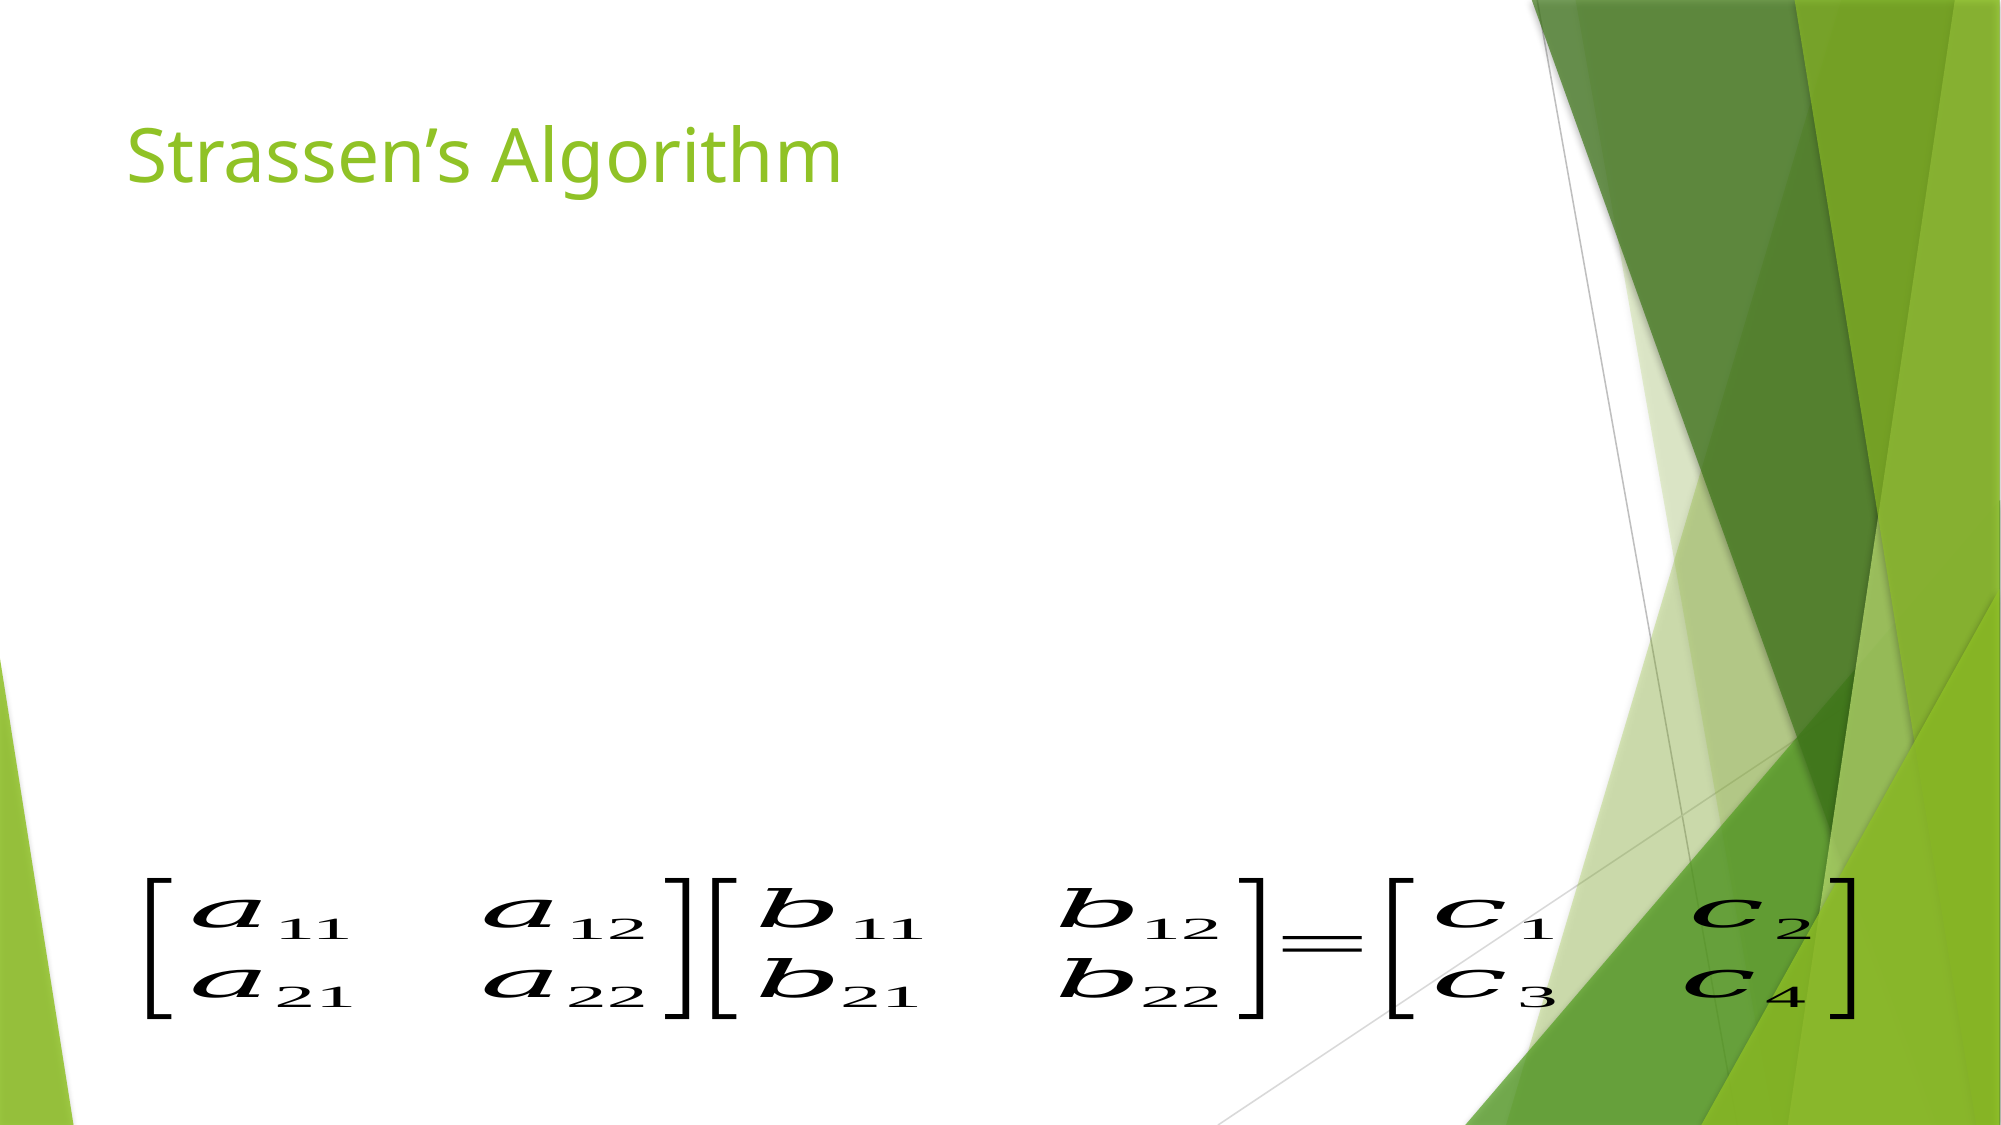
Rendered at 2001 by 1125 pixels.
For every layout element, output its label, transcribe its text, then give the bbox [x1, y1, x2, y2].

title Strassen’s Algorithm [111, 99, 1522, 317]
